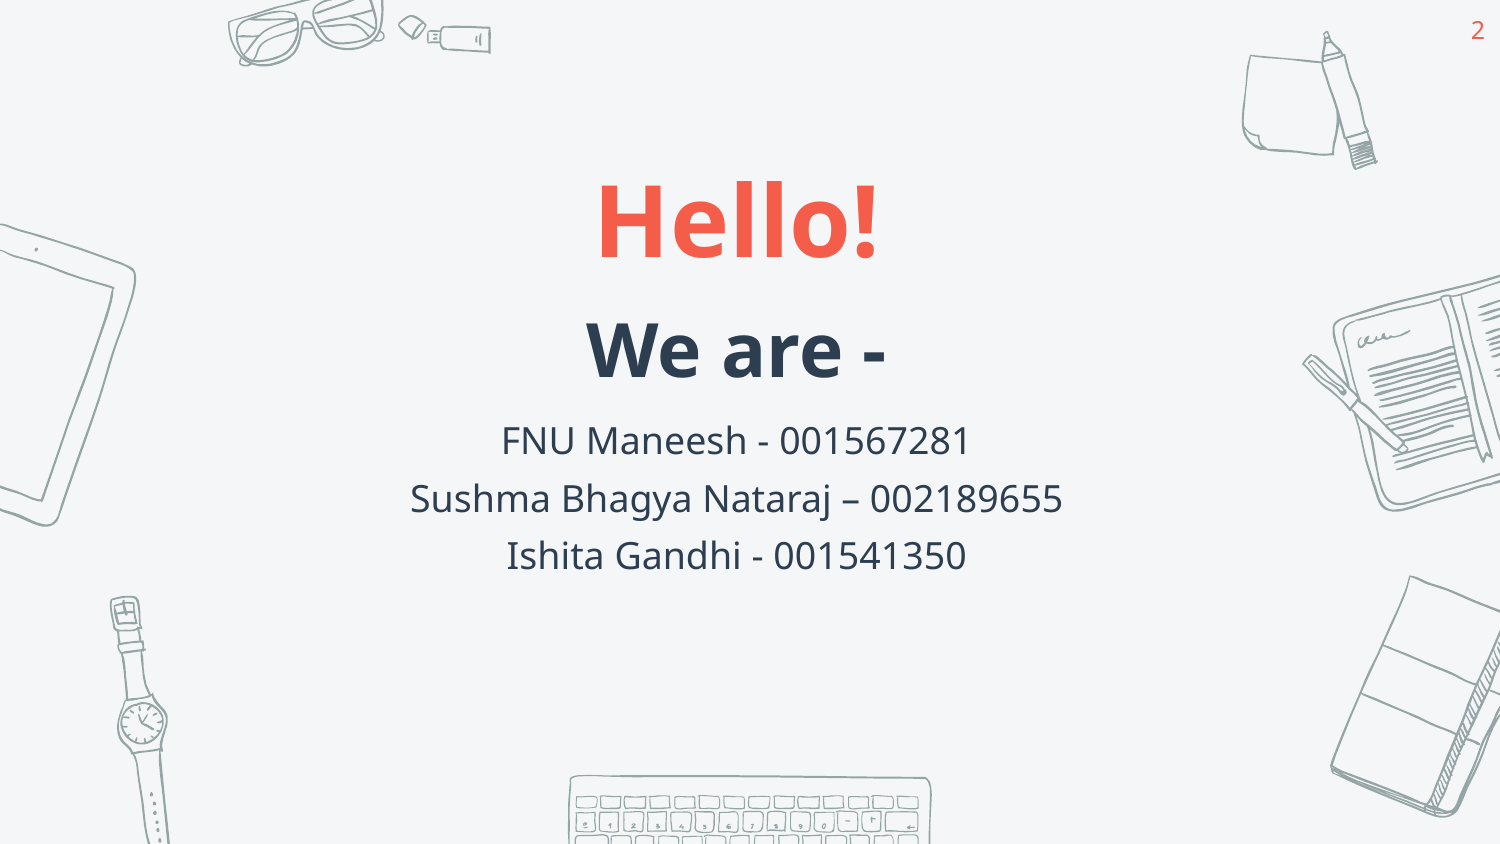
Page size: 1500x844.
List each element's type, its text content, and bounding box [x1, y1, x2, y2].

subtitle We are - [268, 287, 1206, 402]
slide_number 2 [1435, 0, 1500, 53]
title Hello! [268, 169, 1206, 287]
list FNU Maneesh - 001567281 Sushma Bhagya Nataraj – 002189655 Ishita Gandhi - 001541350 [268, 402, 1206, 597]
